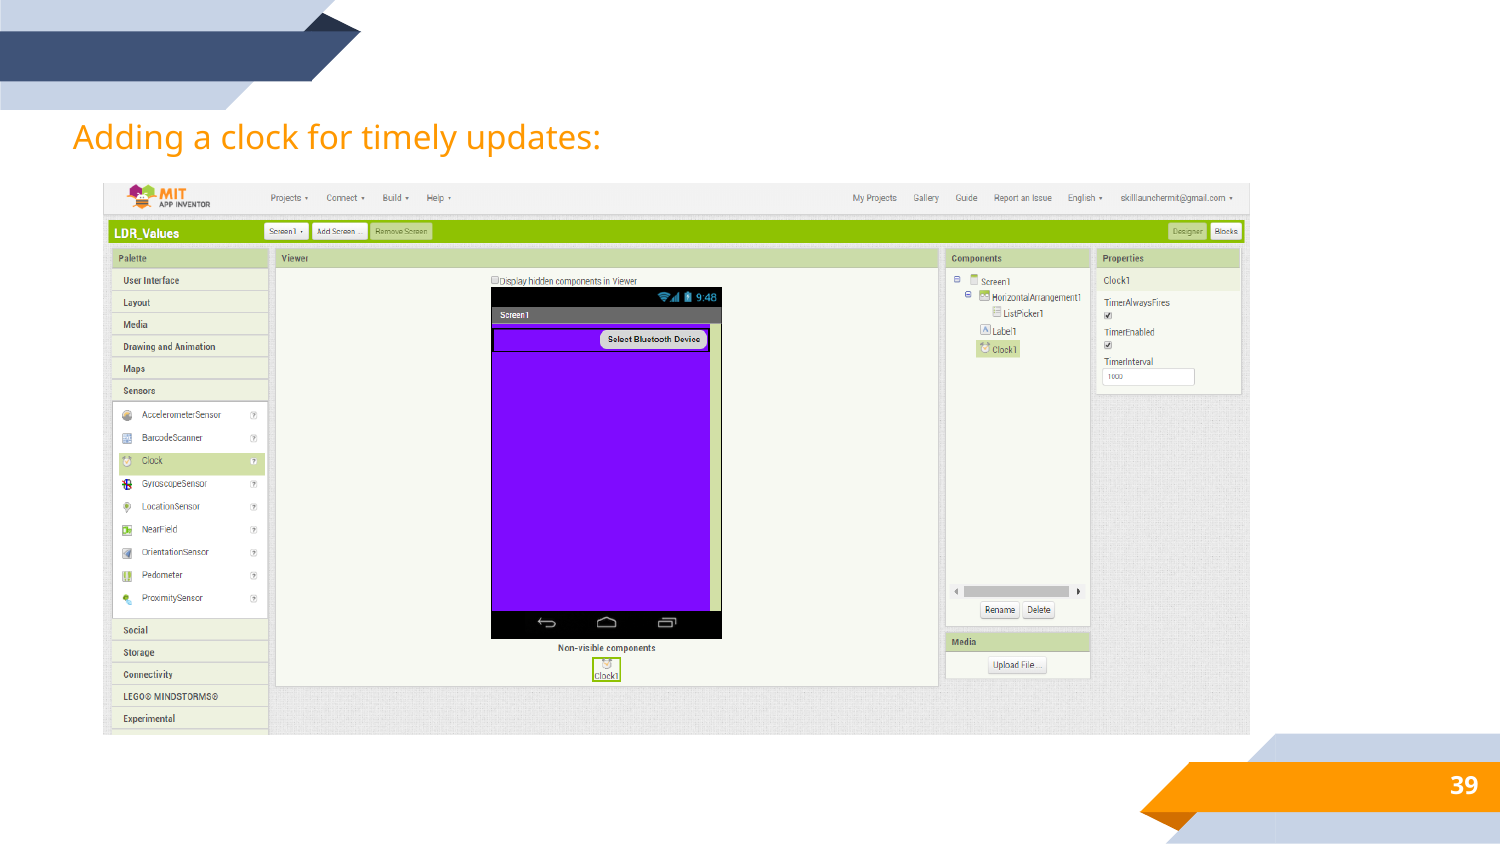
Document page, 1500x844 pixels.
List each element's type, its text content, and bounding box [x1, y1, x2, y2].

picture [103, 182, 1250, 736]
slide_number 39 [1249, 760, 1494, 813]
text_box Adding a clock for timely updates: [58, 108, 1494, 164]
